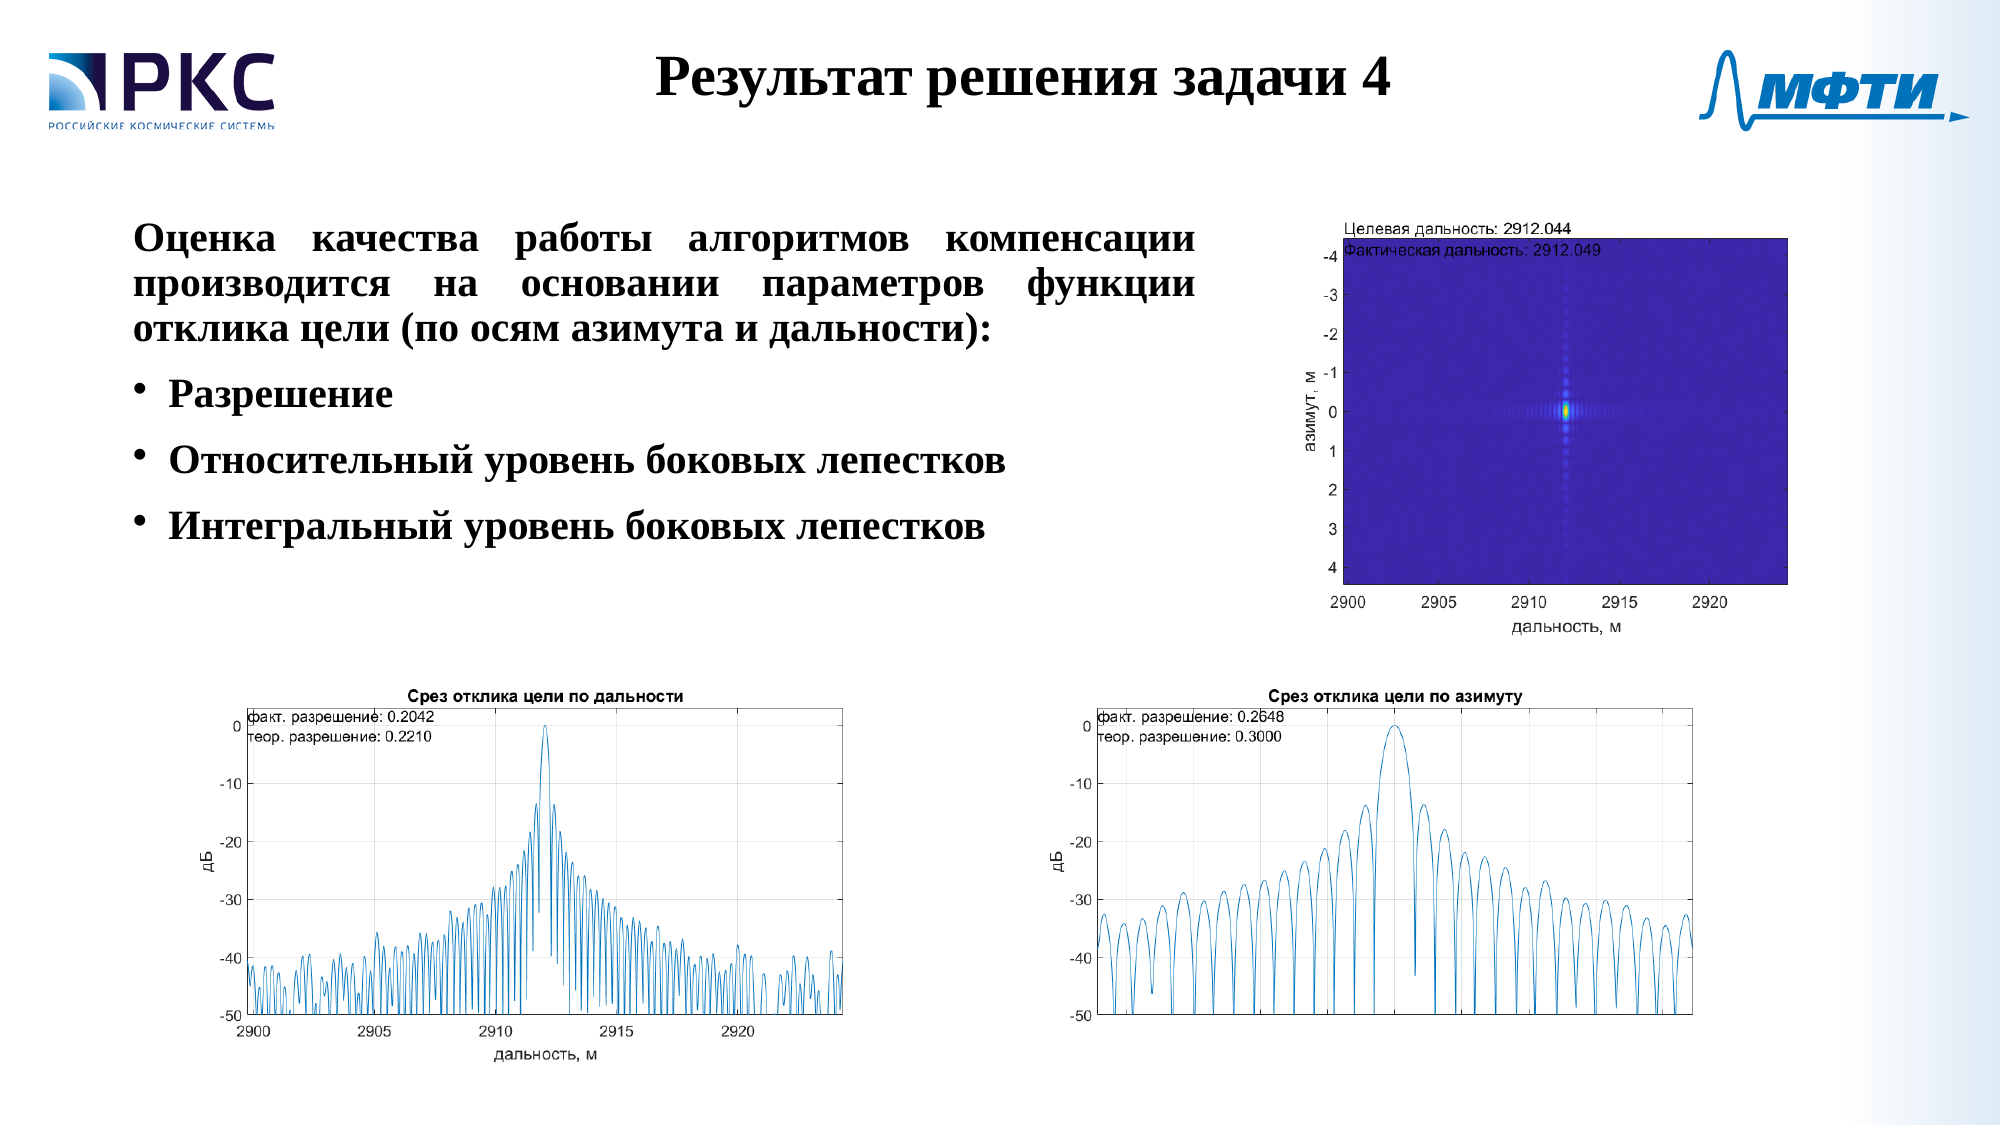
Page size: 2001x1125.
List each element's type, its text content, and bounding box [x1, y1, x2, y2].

text_box Оценка качества работы алгоритмов компенсации производится на основании параметров функции отклика цели (по осям азимута и дальности): Разрешение Относительный уровень боковых лепестков Интегральный уровень боковых лепестков [118, 208, 1211, 824]
picture [1269, 0, 2000, 636]
text_box Результат решения задачи 4 [442, 30, 1606, 167]
picture [47, 51, 276, 131]
picture [147, 678, 916, 1064]
picture [1033, 678, 1802, 1022]
